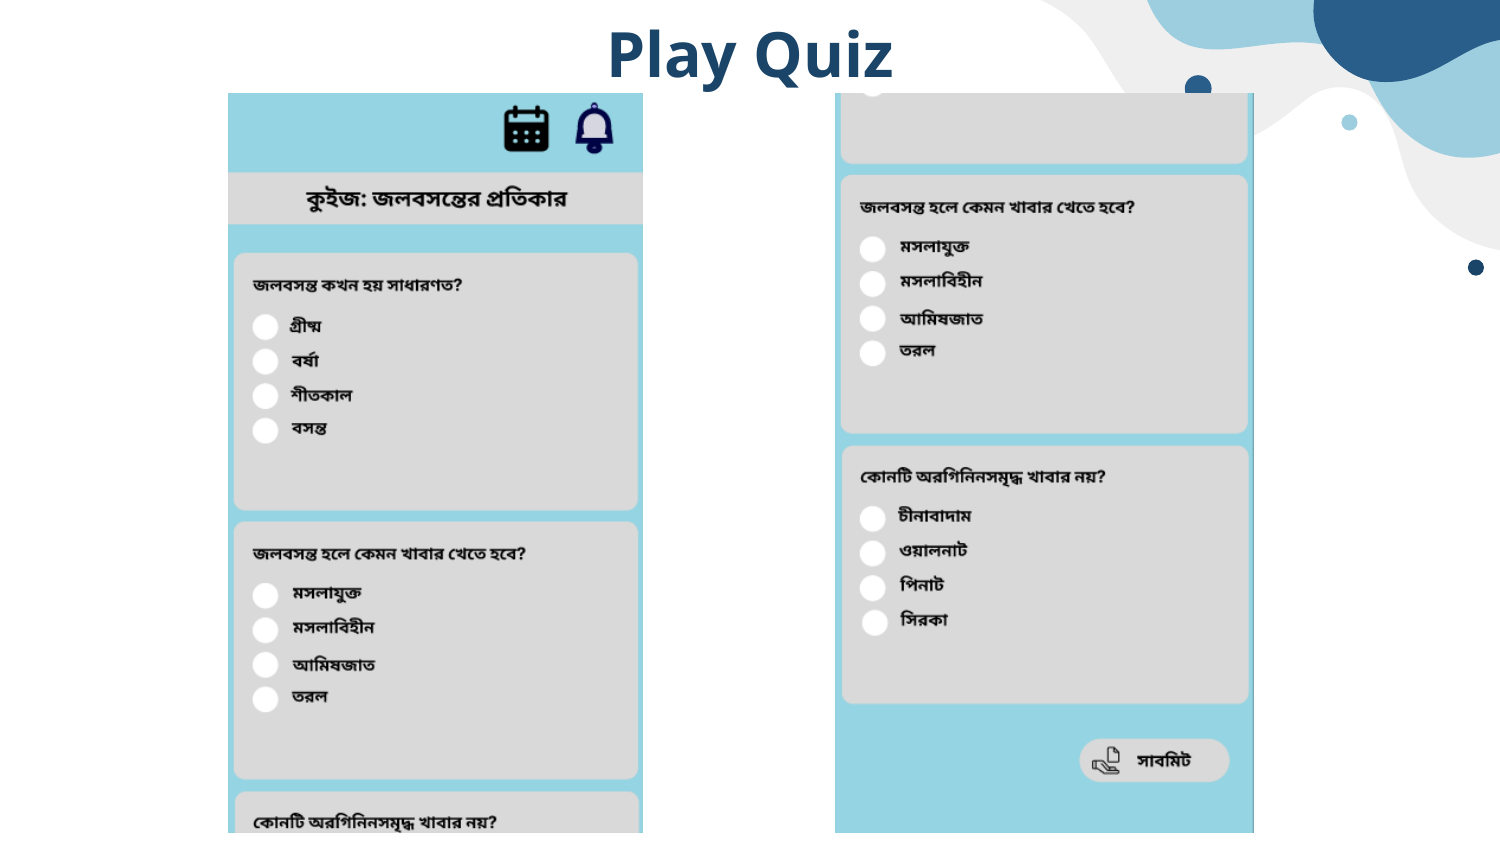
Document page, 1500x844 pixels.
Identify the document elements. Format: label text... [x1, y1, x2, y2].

picture [835, 93, 1254, 834]
title Play Quiz [88, 0, 1412, 94]
picture [227, 93, 644, 833]
